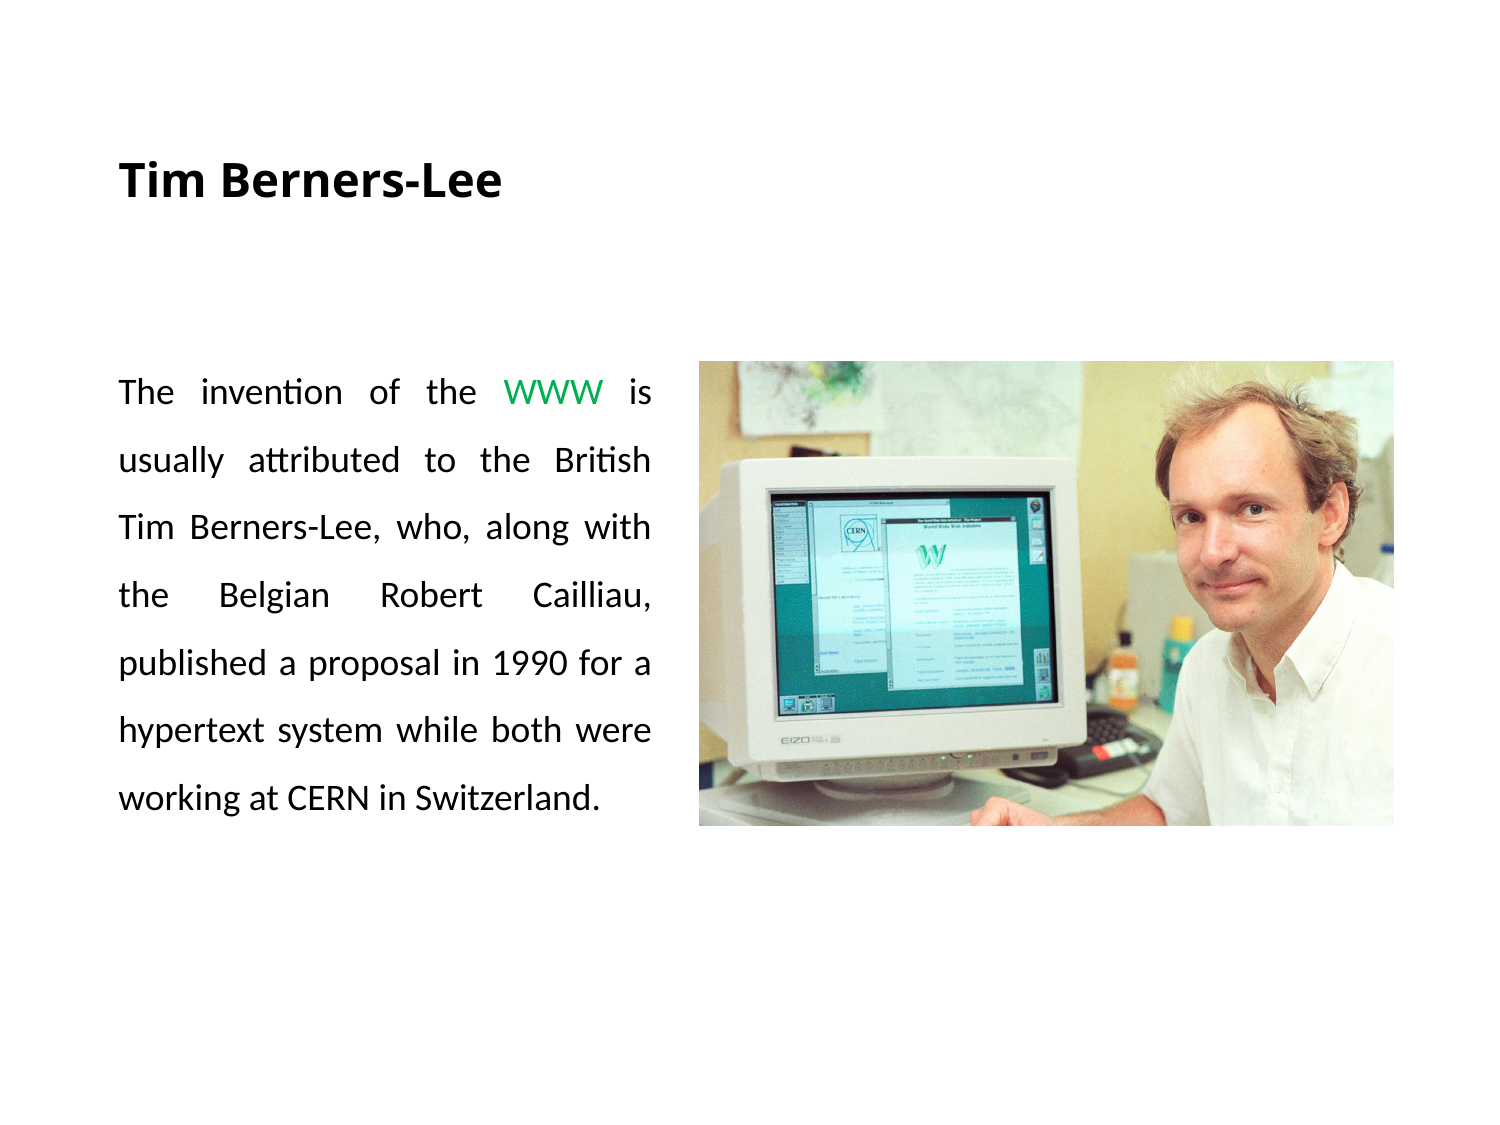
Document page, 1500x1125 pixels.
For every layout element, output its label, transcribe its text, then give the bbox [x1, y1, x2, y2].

list The invention of the WWW is usually attributed to the British Tim Berners-Lee, who, along with the Belgian Robert Cailliau, published a proposal in 1990 for a hypertext system while both were working at CERN in Switzerland. [103, 337, 668, 953]
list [699, 361, 1394, 827]
title Tim Berners-Lee [103, 149, 588, 267]
